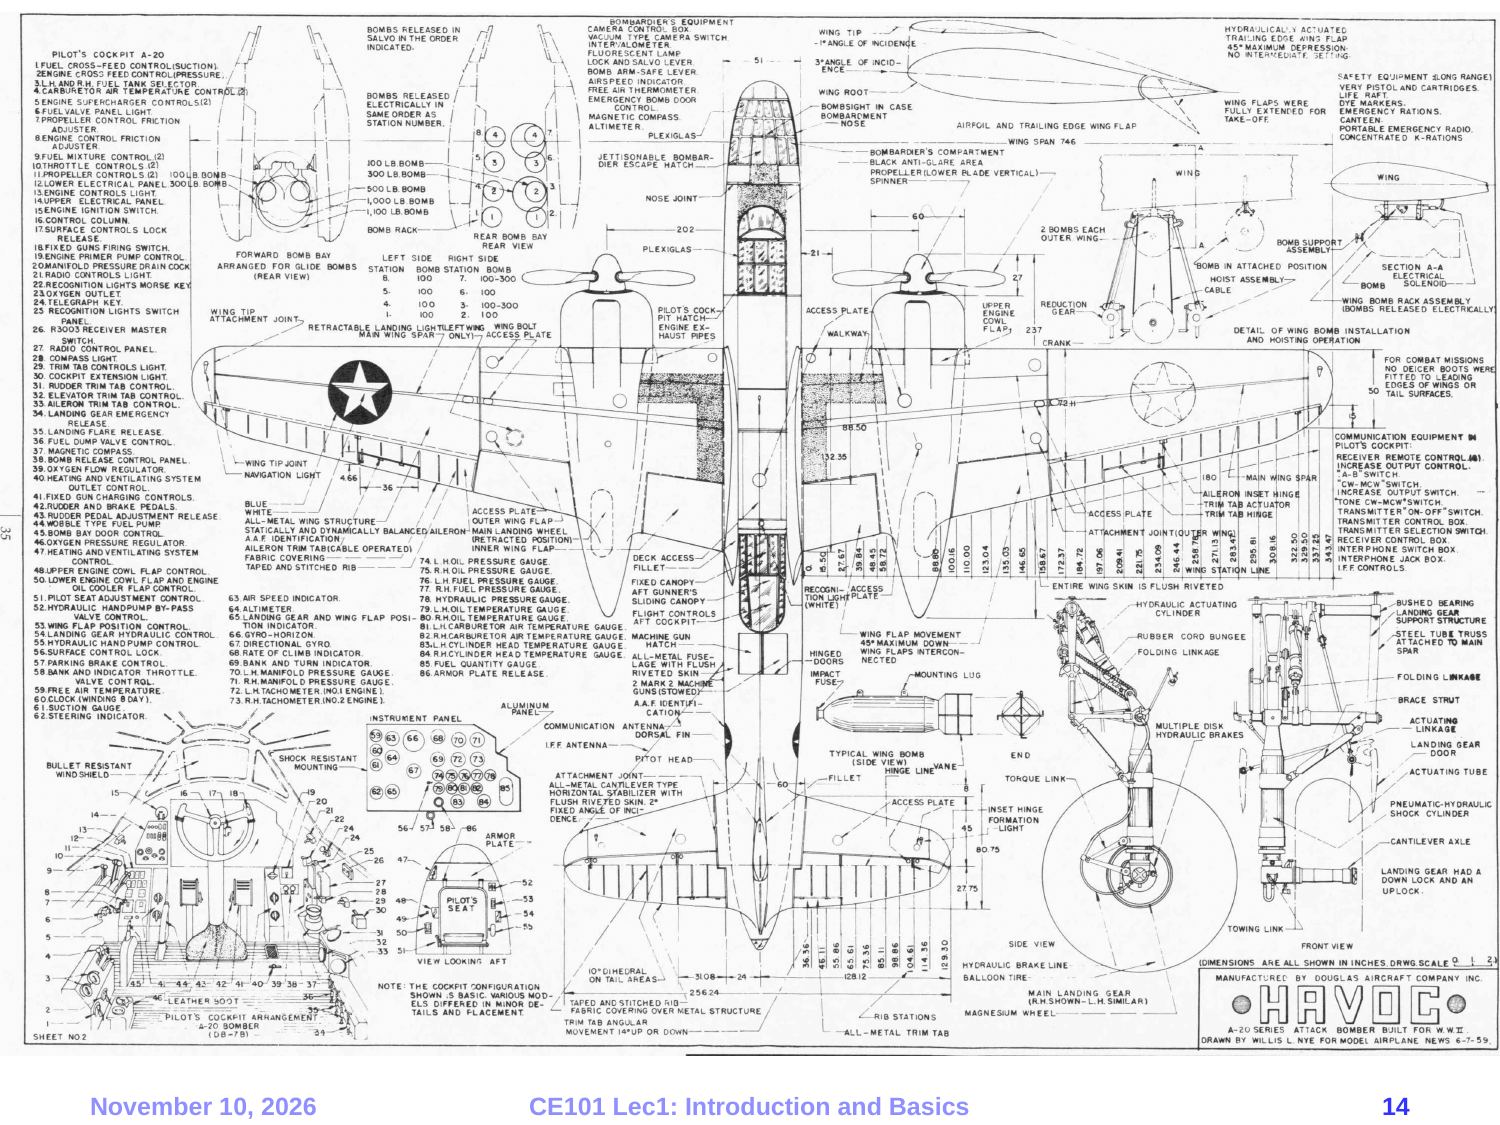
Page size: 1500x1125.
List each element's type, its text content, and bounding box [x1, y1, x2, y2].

footer CE101 Lec1: Introduction and Basics [512, 1074, 988, 1125]
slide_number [75, 1074, 425, 1125]
picture [0, 12, 1500, 1056]
slide_number 14 [1074, 1074, 1425, 1125]
